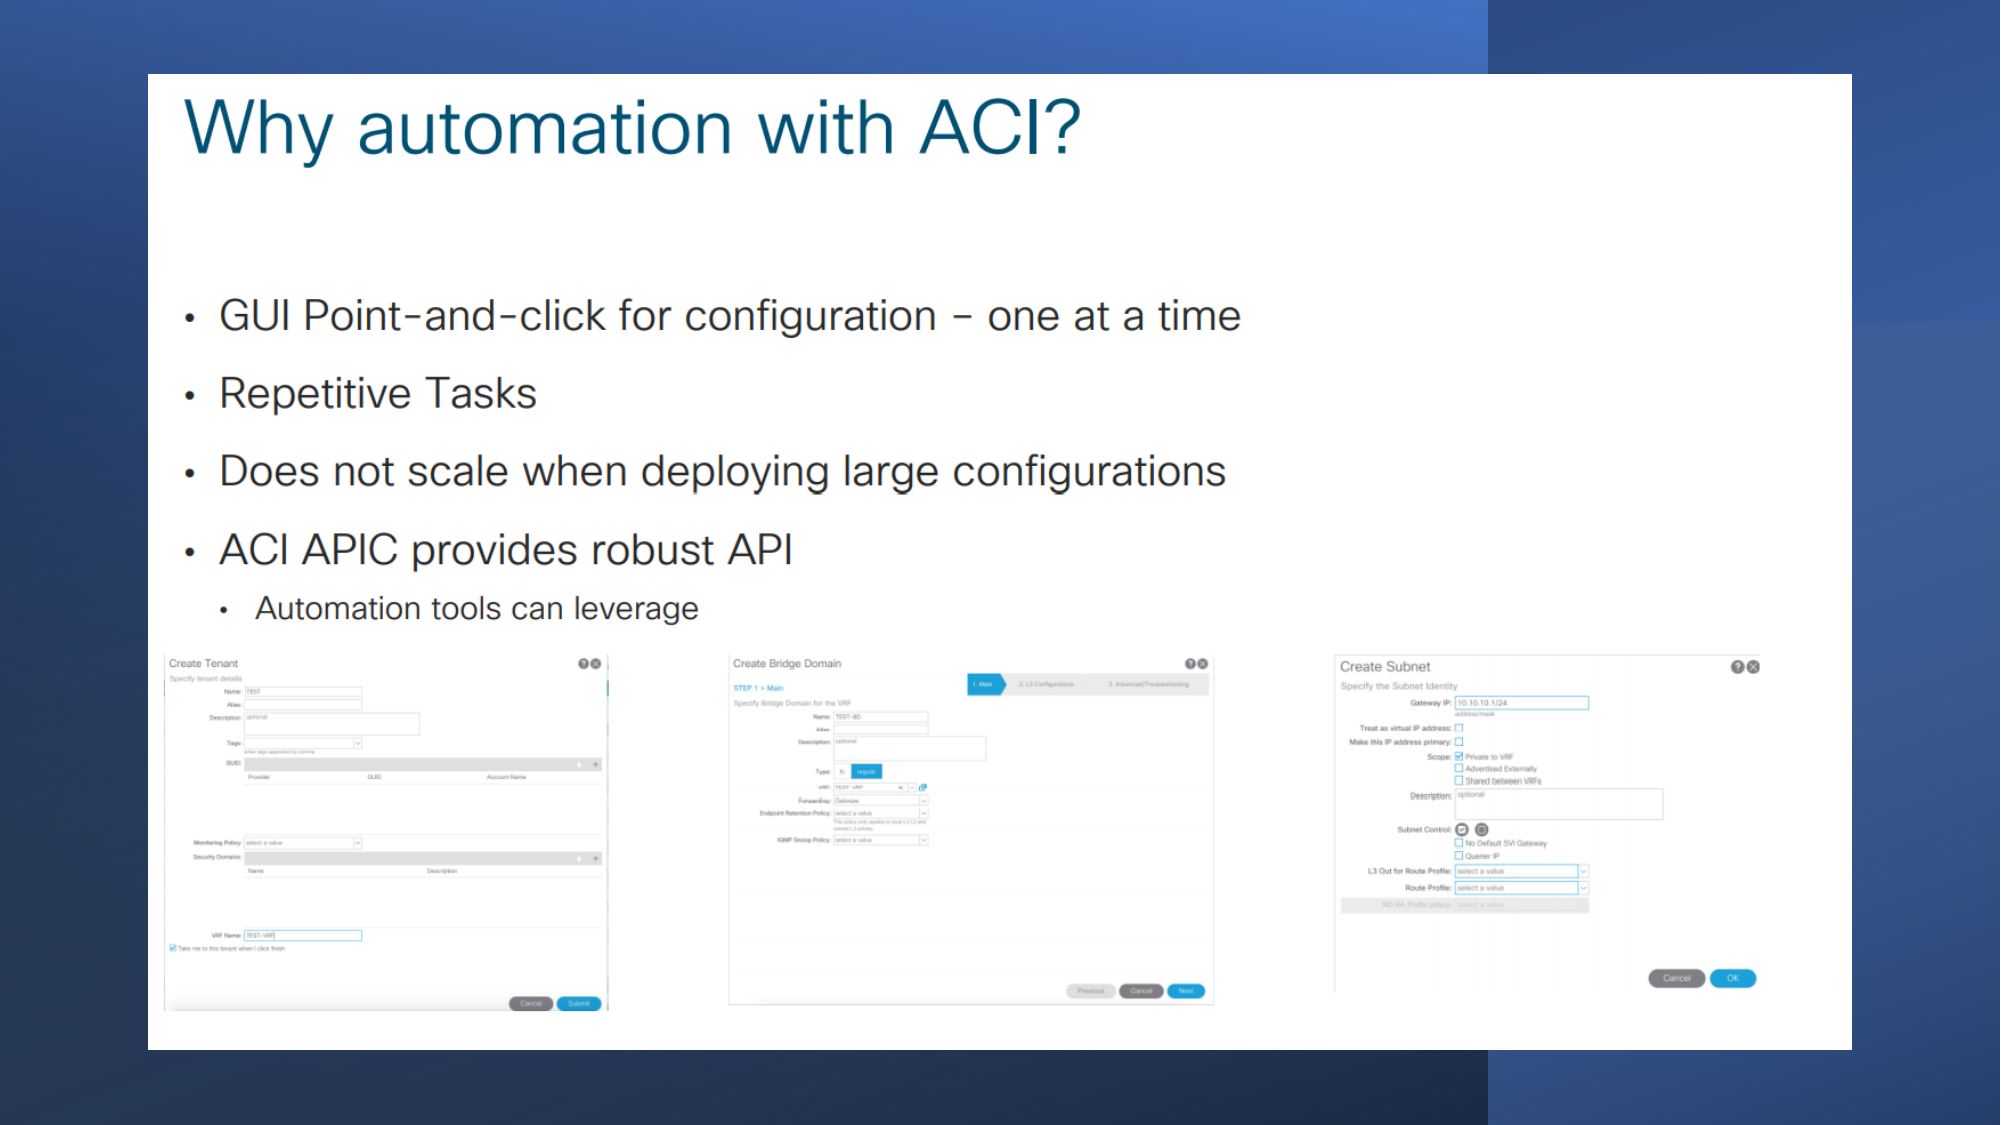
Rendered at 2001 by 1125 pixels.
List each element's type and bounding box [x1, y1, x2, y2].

picture [148, 74, 1852, 1050]
text_box [1489, 0, 2000, 321]
text_box [0, 321, 2000, 1125]
text_box [0, 0, 1489, 321]
